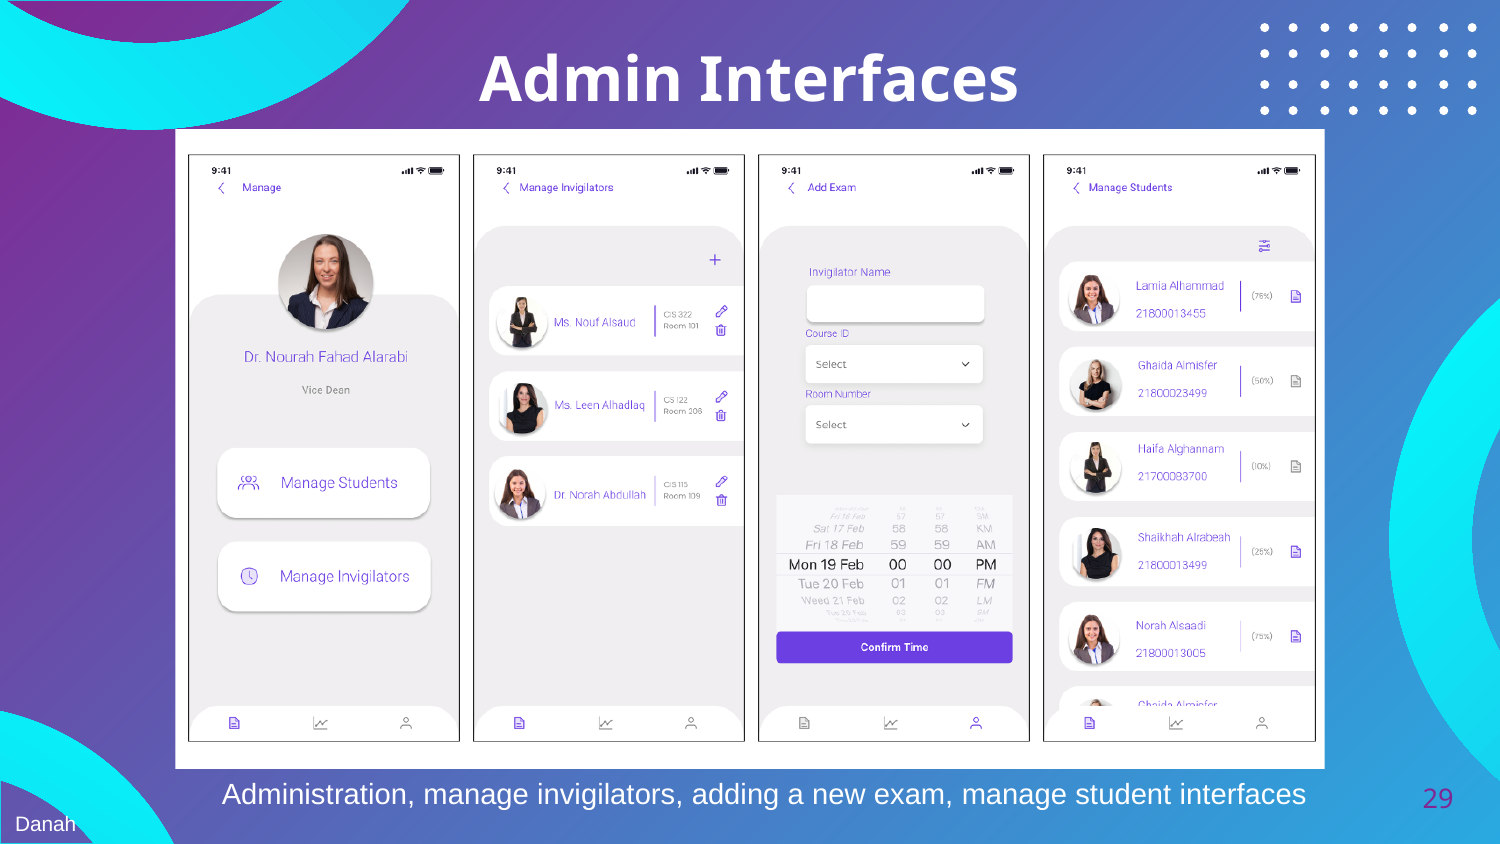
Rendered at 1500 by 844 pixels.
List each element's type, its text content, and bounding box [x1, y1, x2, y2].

slide_number 29 [1378, 766, 1469, 832]
text_box Administration, manage invigilators, adding a new exam, manage student interfaces [207, 776, 1324, 818]
picture [175, 128, 1325, 769]
text_box Danah [0, 803, 103, 844]
title Admin Interfaces [118, 24, 1382, 124]
